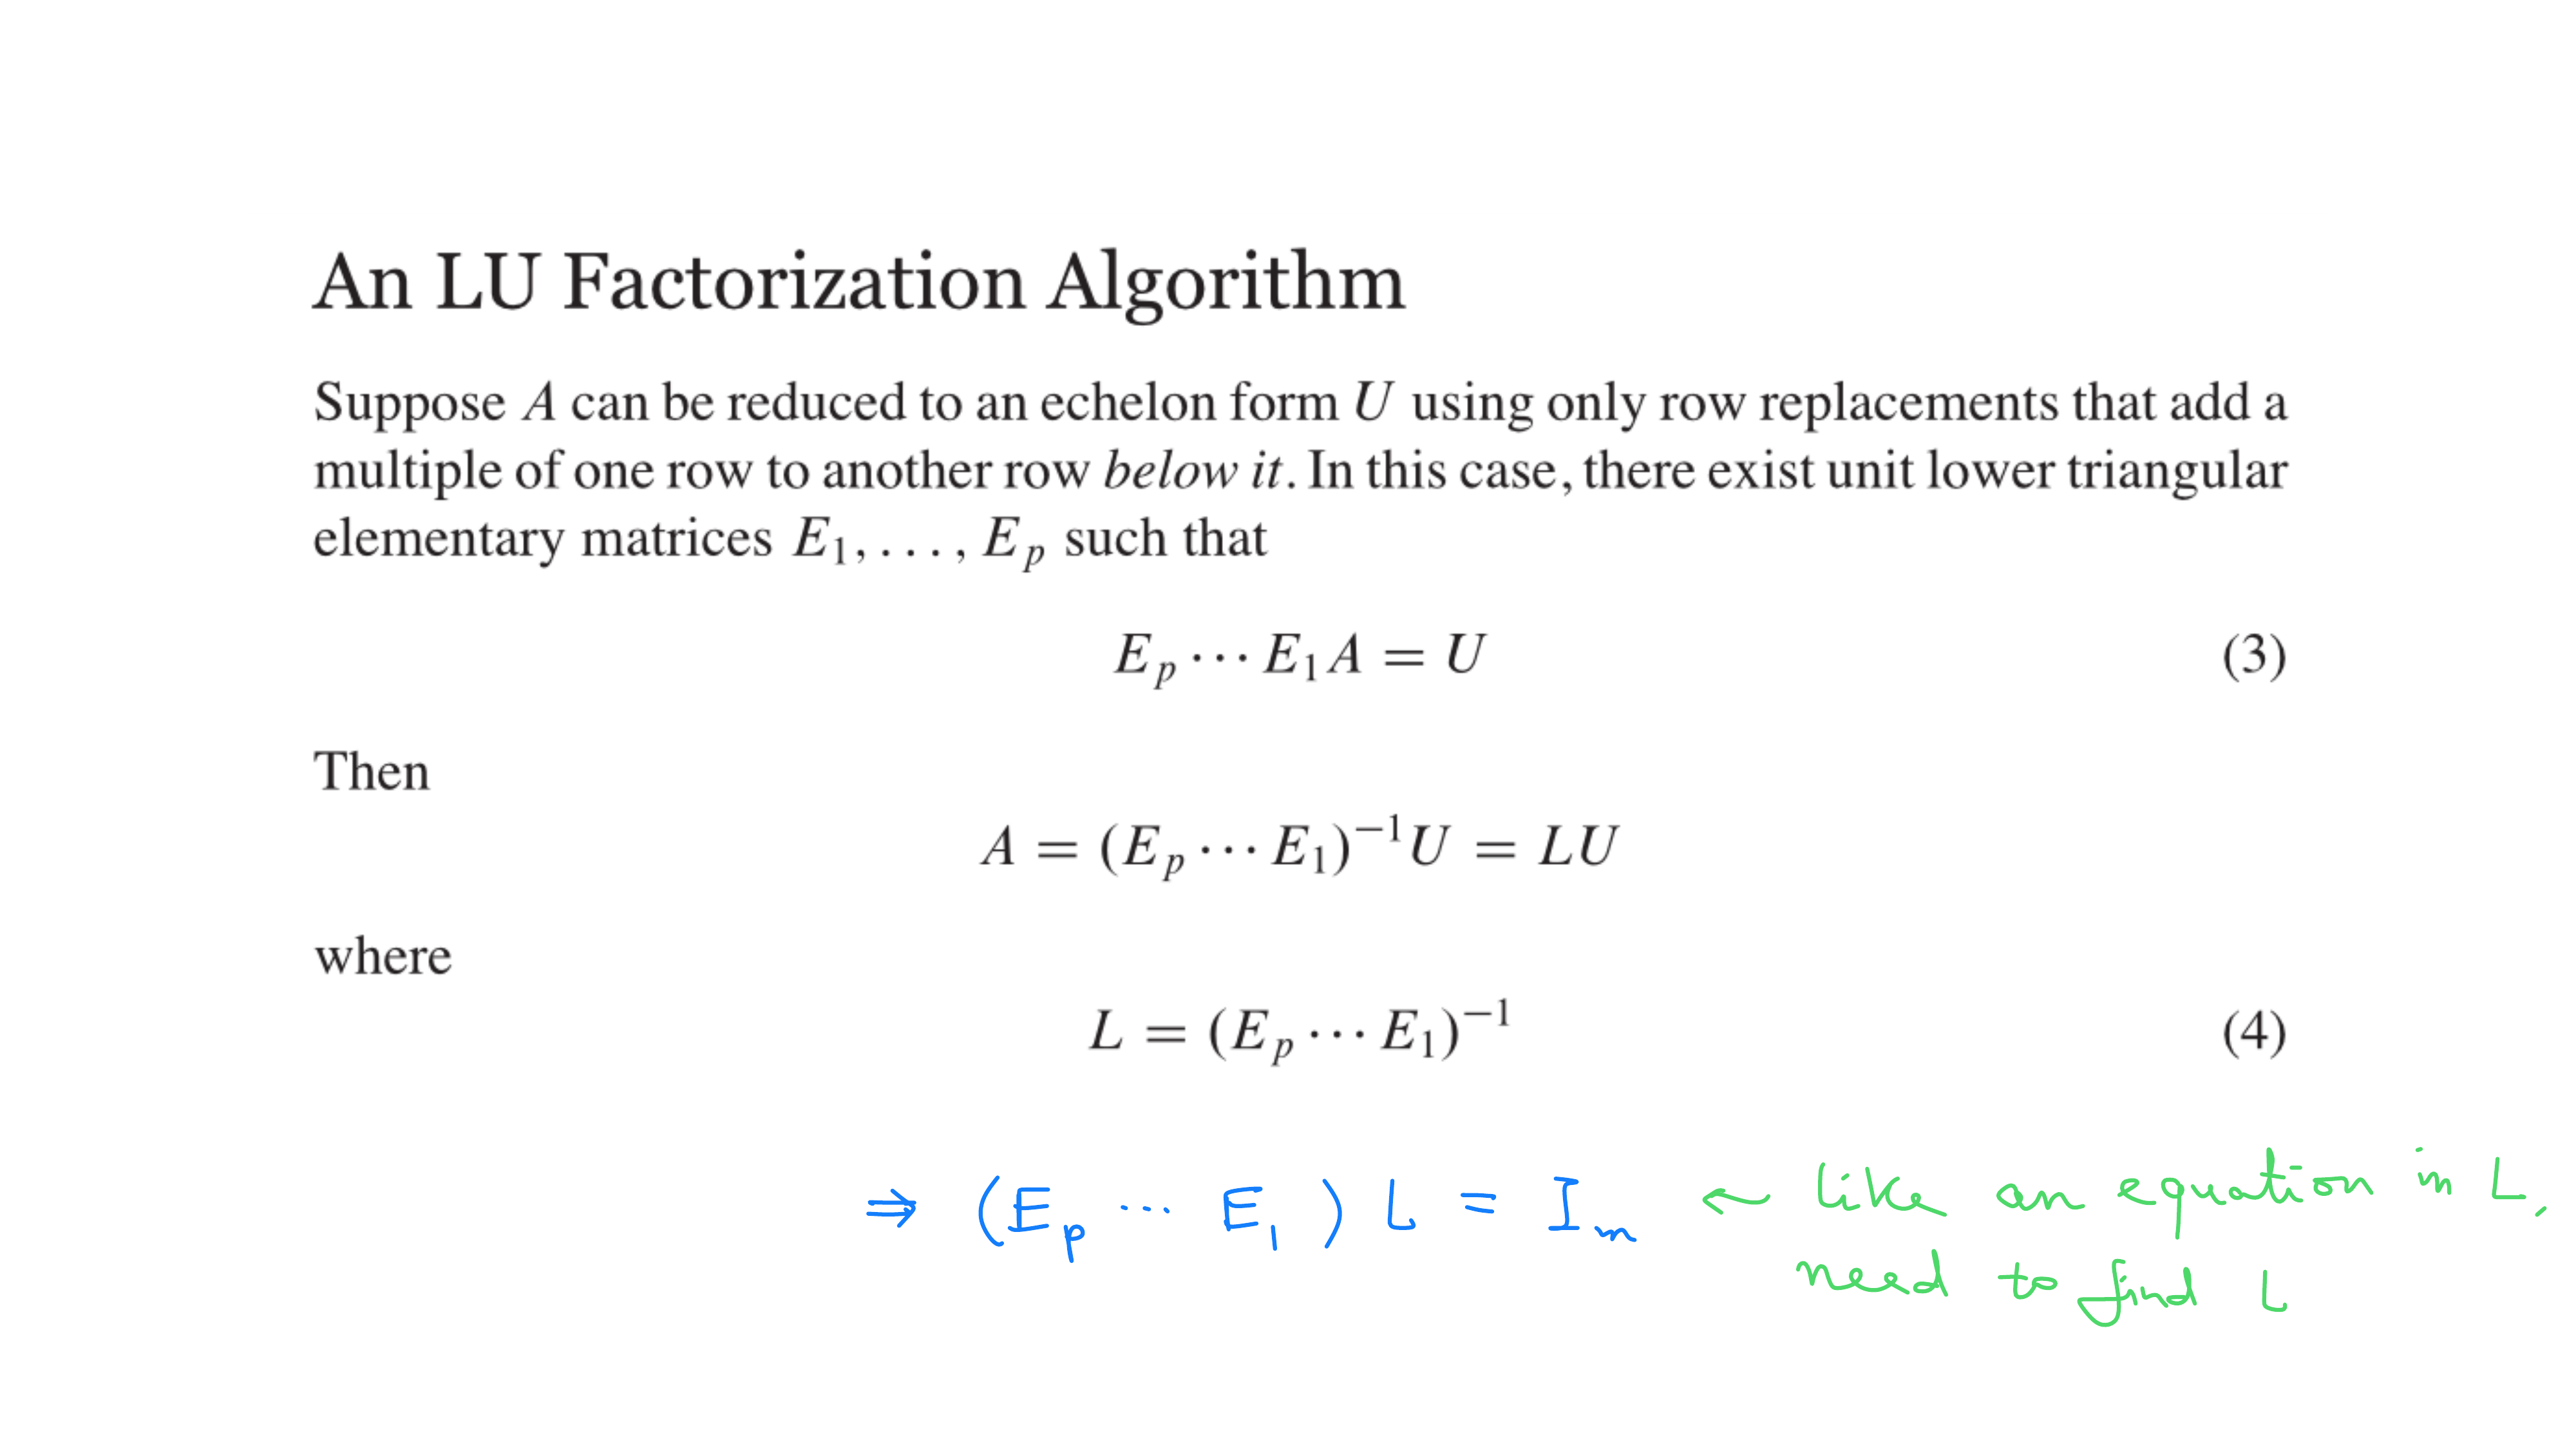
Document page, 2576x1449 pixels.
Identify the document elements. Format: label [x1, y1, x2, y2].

text_box [868, 1148, 2545, 1325]
picture [247, 213, 2329, 1126]
